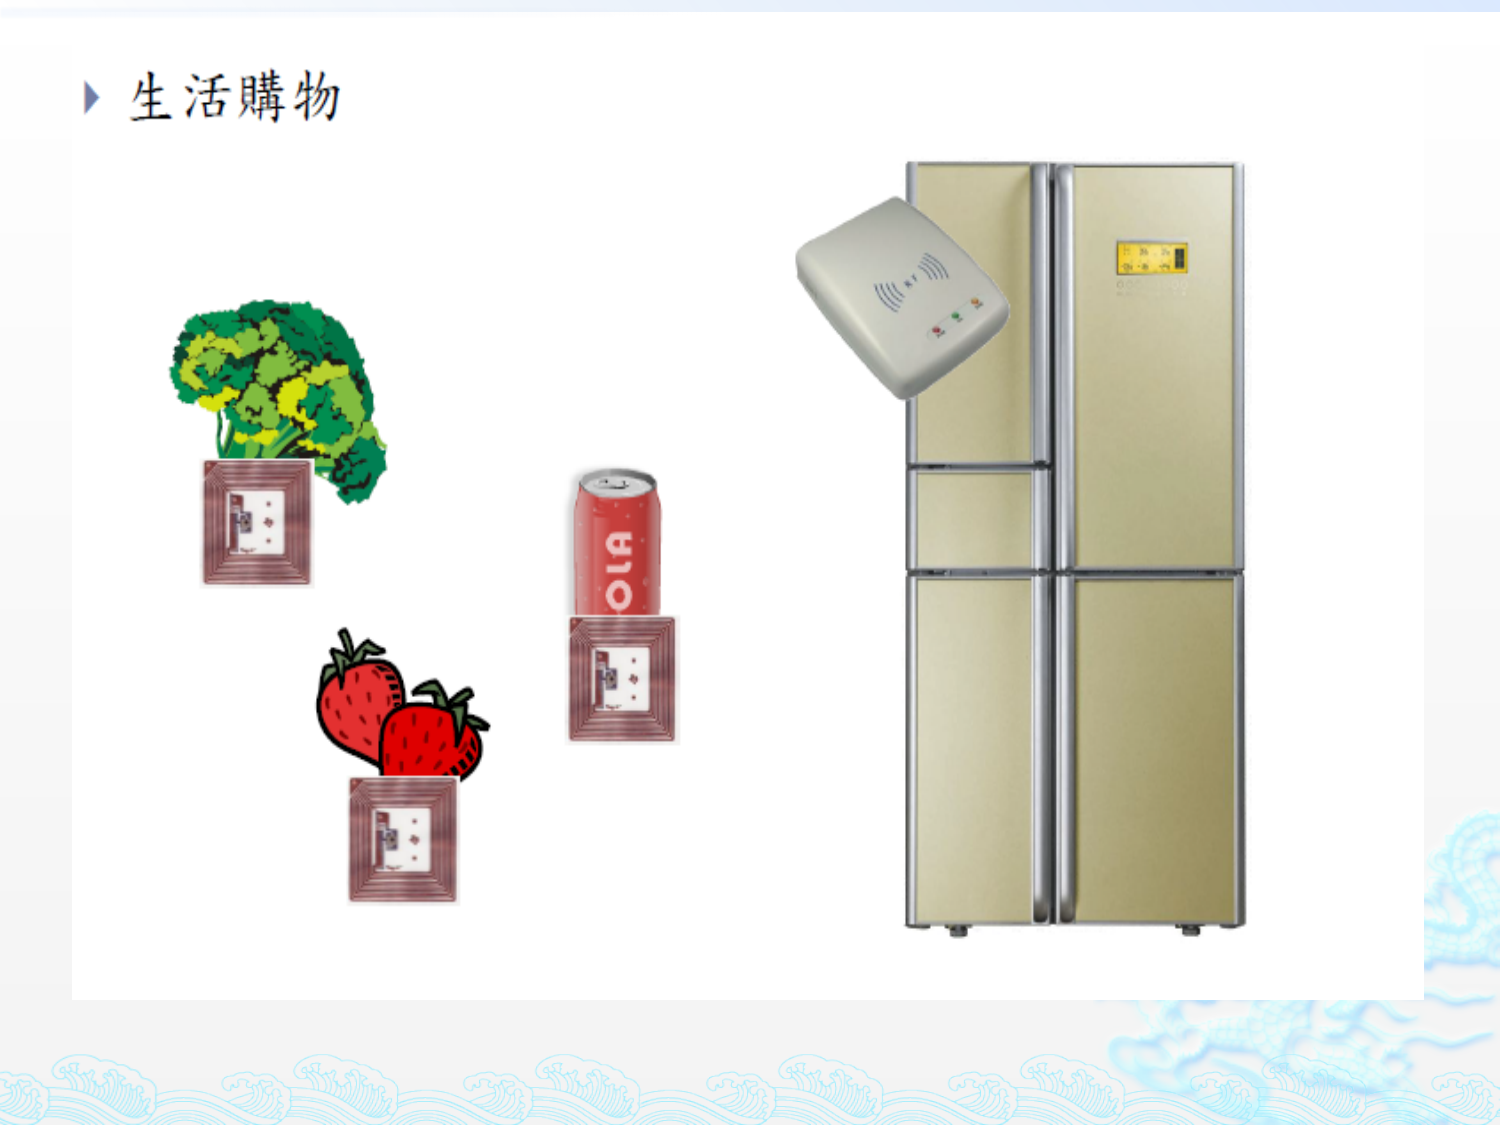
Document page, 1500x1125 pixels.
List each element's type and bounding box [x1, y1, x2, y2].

picture [72, 42, 1424, 1000]
